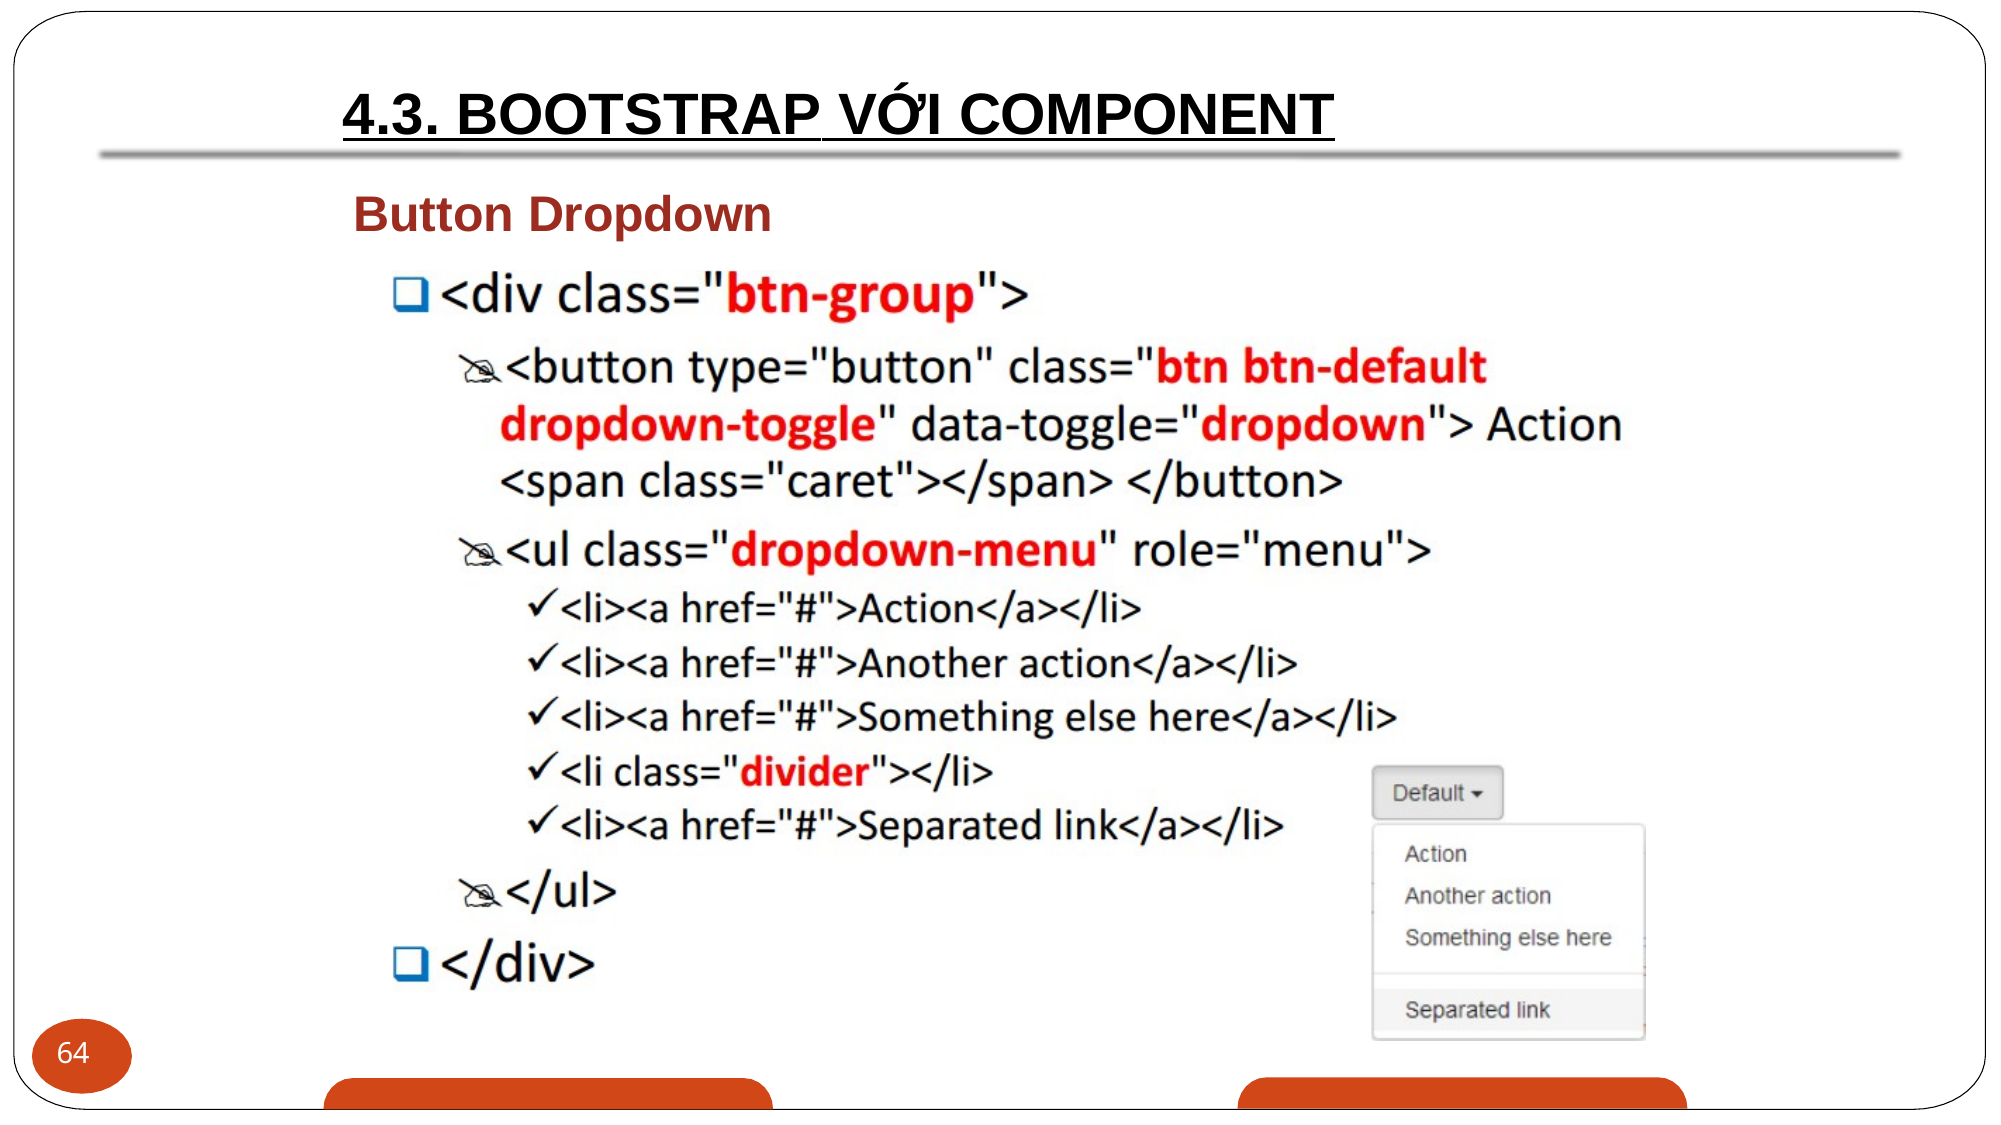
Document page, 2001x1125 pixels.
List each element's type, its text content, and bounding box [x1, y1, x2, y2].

text_box [1237, 1077, 1688, 1109]
slide_number 64 [50, 1039, 116, 1125]
title 4.3. BOOTSTRAP VỚI COMPONENT [333, 60, 2000, 265]
picture [391, 270, 1646, 1041]
text_box Button Dropdown [351, 178, 779, 242]
picture [93, 145, 333, 163]
text_box [323, 1078, 774, 1110]
